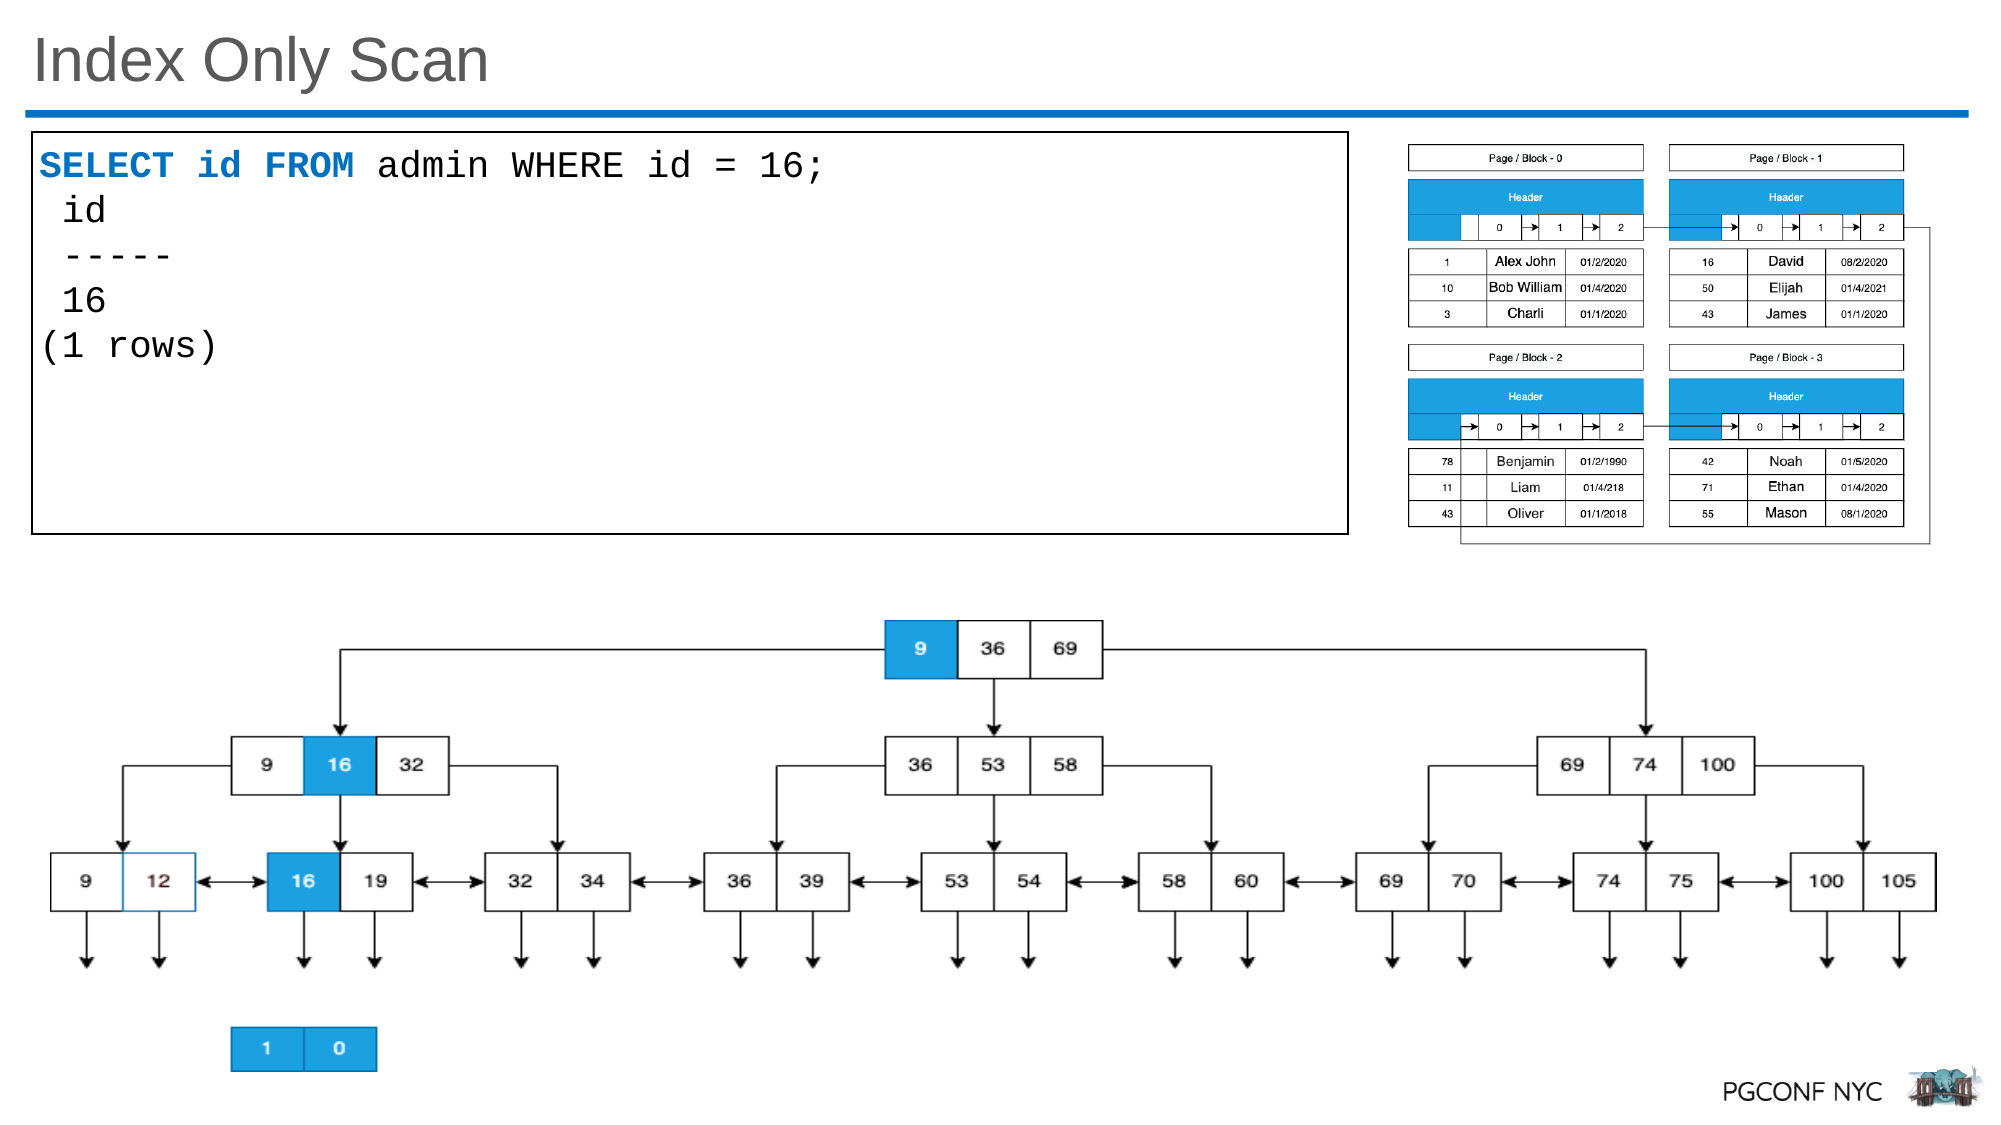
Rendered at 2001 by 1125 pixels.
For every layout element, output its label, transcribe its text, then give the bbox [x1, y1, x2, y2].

text_box SELECT id FROM admin WHERE id = 16; id ----- 16 (1 rows) [31, 132, 1349, 534]
title Index Only Scan [25, 22, 1969, 101]
picture [1408, 144, 1937, 551]
picture [50, 620, 2000, 1125]
